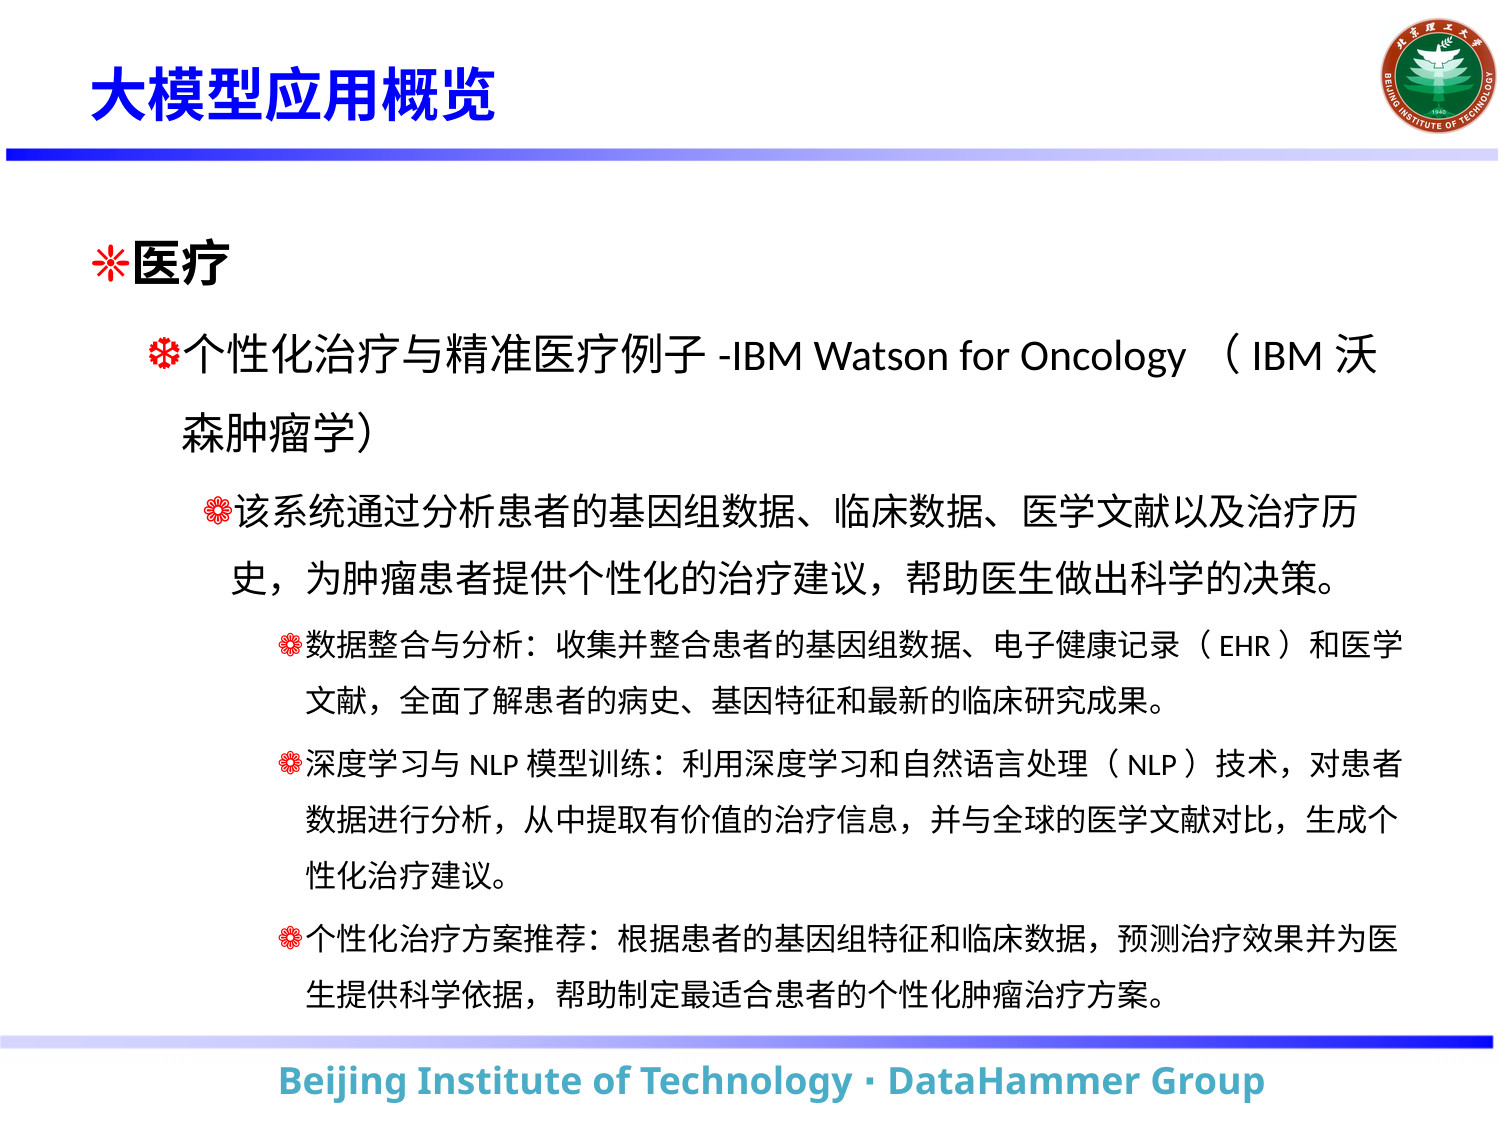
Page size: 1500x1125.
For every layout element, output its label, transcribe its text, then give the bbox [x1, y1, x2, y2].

picture [0, 1028, 1498, 1063]
list 医疗 个性化治疗与精准医疗例子-IBM Watson for Oncology（IBM沃森肿瘤学） 该系统通过分析患者的基因组数据、临床数据、医学文献以及治疗历史，为肿瘤患者提供个性化的治疗建议，帮助医生做出科学的决策。 数据整合与分析：收集并整合患者的基因组数据、电子健康记录（EHR）和医学文献，全面了解患者的病史、基因特征和最新的临床研究成果。 深度学习与NLP模型训练：利用深度学习和自然语言处理（NLP）技术，对患者数据进行分析，从中提取有价值的治疗信息，并与全球的医学文献对比，生成个性化治疗建议。 个性化治疗方案推荐：根据患者的基因组特征和临床数据，预测治疗效果并为医生提供科学依据，帮助制定最适合患者的个性化肿瘤治疗方案。 [74, 194, 1426, 767]
picture [0, 16, 1500, 169]
title 大模型应用概览 [74, 34, 1378, 152]
